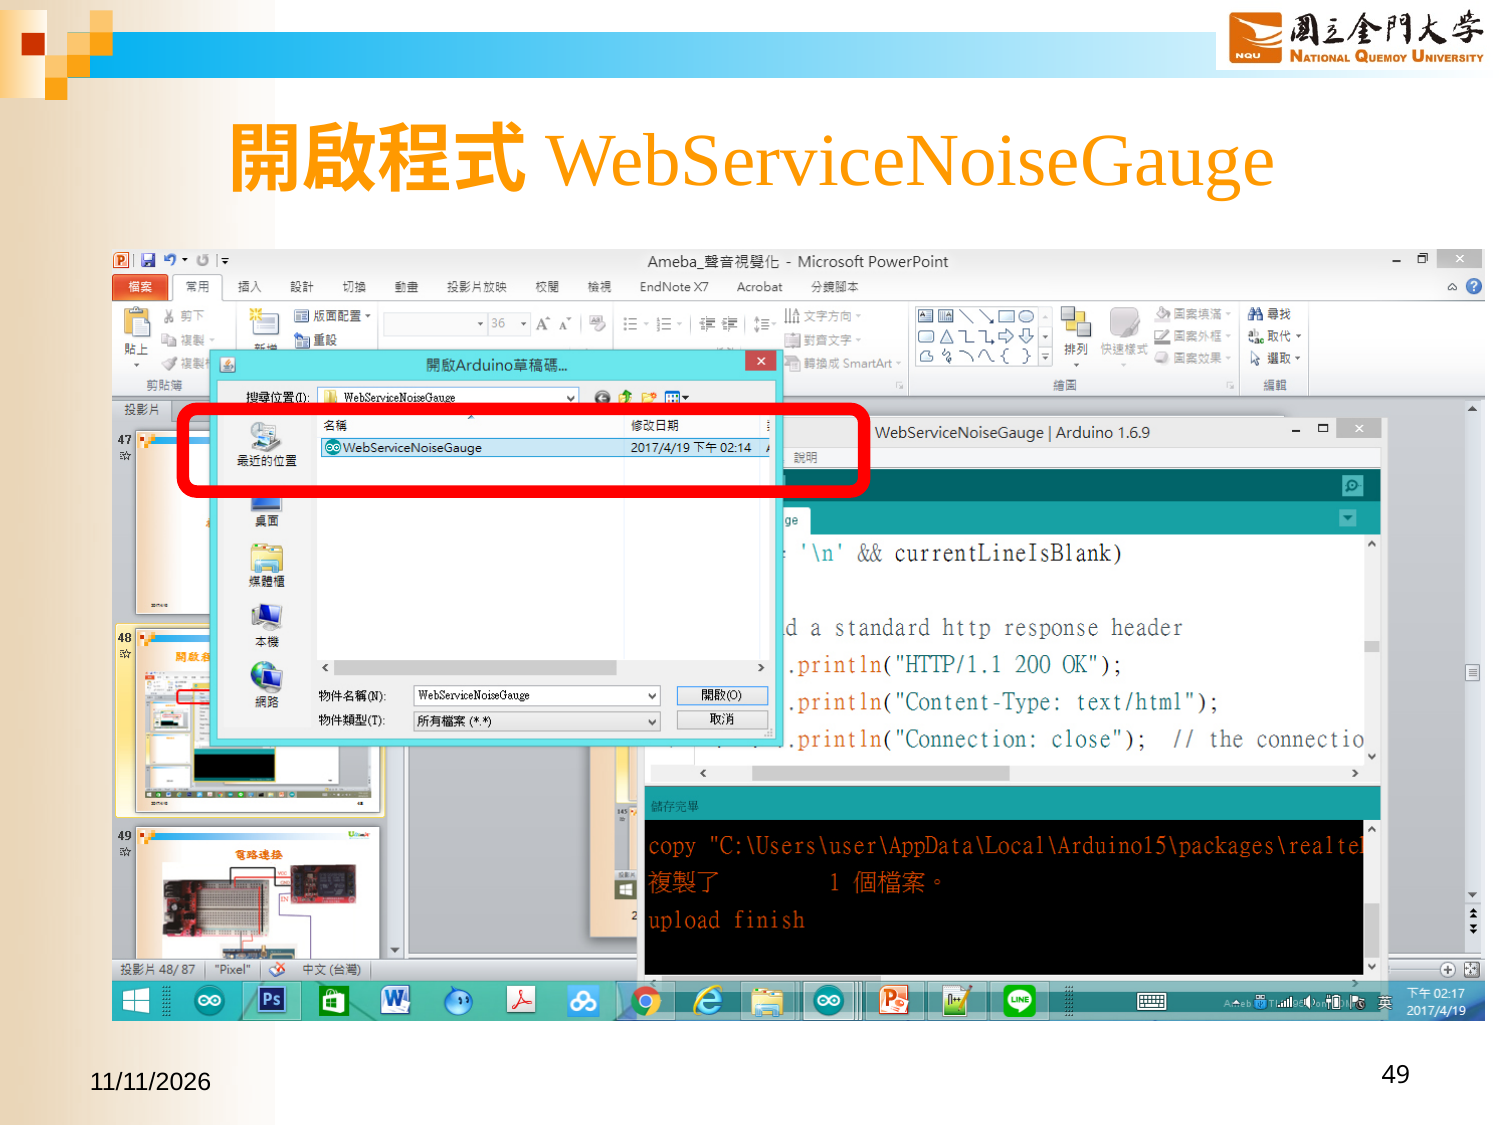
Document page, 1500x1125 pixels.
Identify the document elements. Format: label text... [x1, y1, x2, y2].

title 開啟程式WebServiceNoiseGauge [76, 42, 1427, 268]
picture [1216, 1, 1499, 70]
text_box 49 [1074, 1029, 1425, 1100]
picture [111, 248, 1485, 1022]
text_box 2017/6/24 [75, 1024, 425, 1103]
